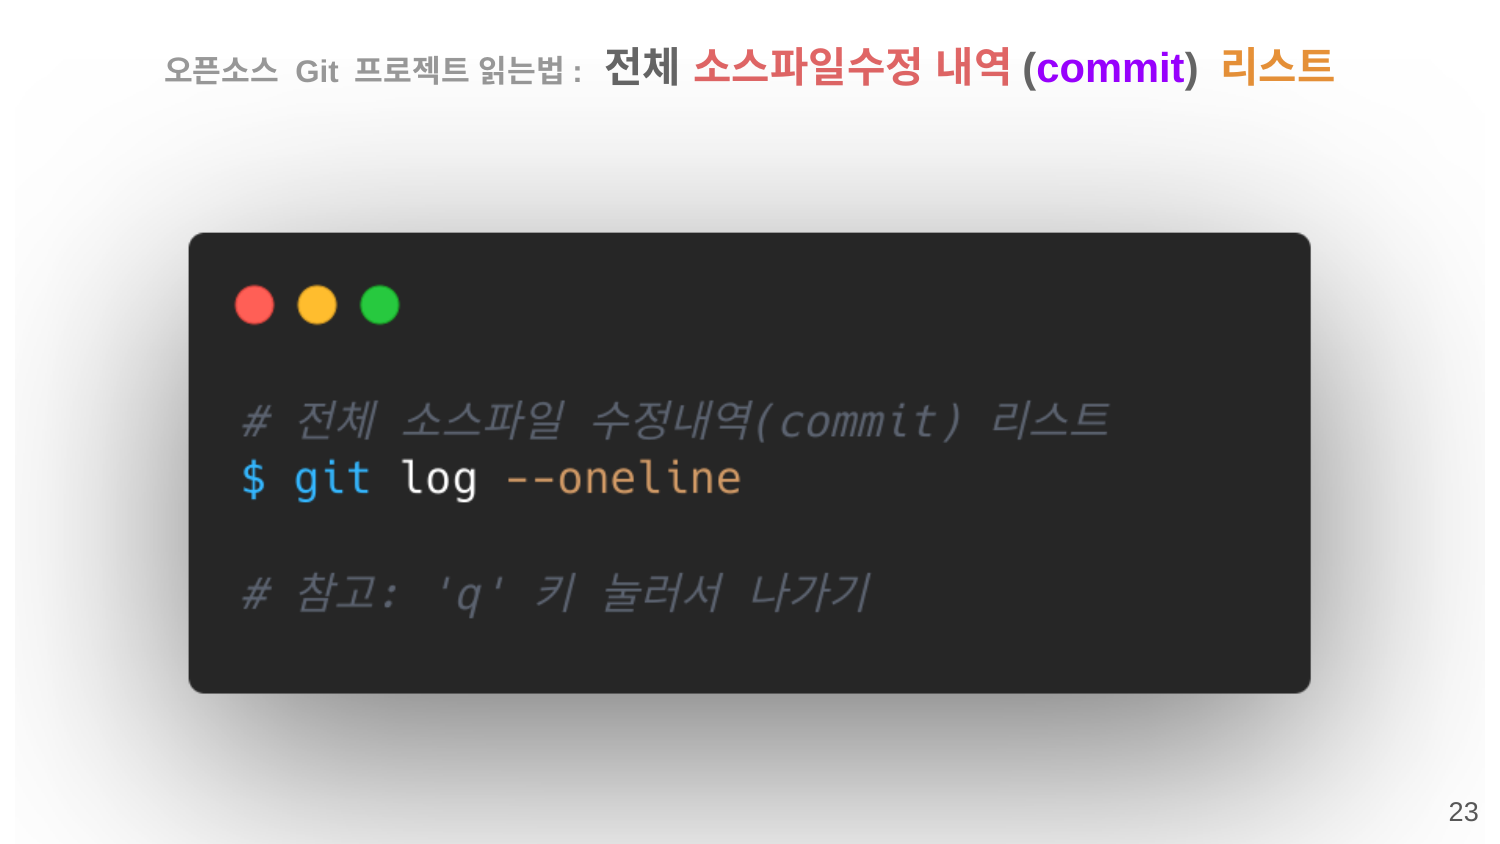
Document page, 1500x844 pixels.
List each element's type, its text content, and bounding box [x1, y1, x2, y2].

text_box 오픈소스 Git 프로젝트 읽는법: 전체 소스파일수정 내역(commit) 리스트 [0, 18, 1500, 92]
picture [15, 59, 1485, 844]
slide_number ‹#› [1488, 779, 1494, 844]
